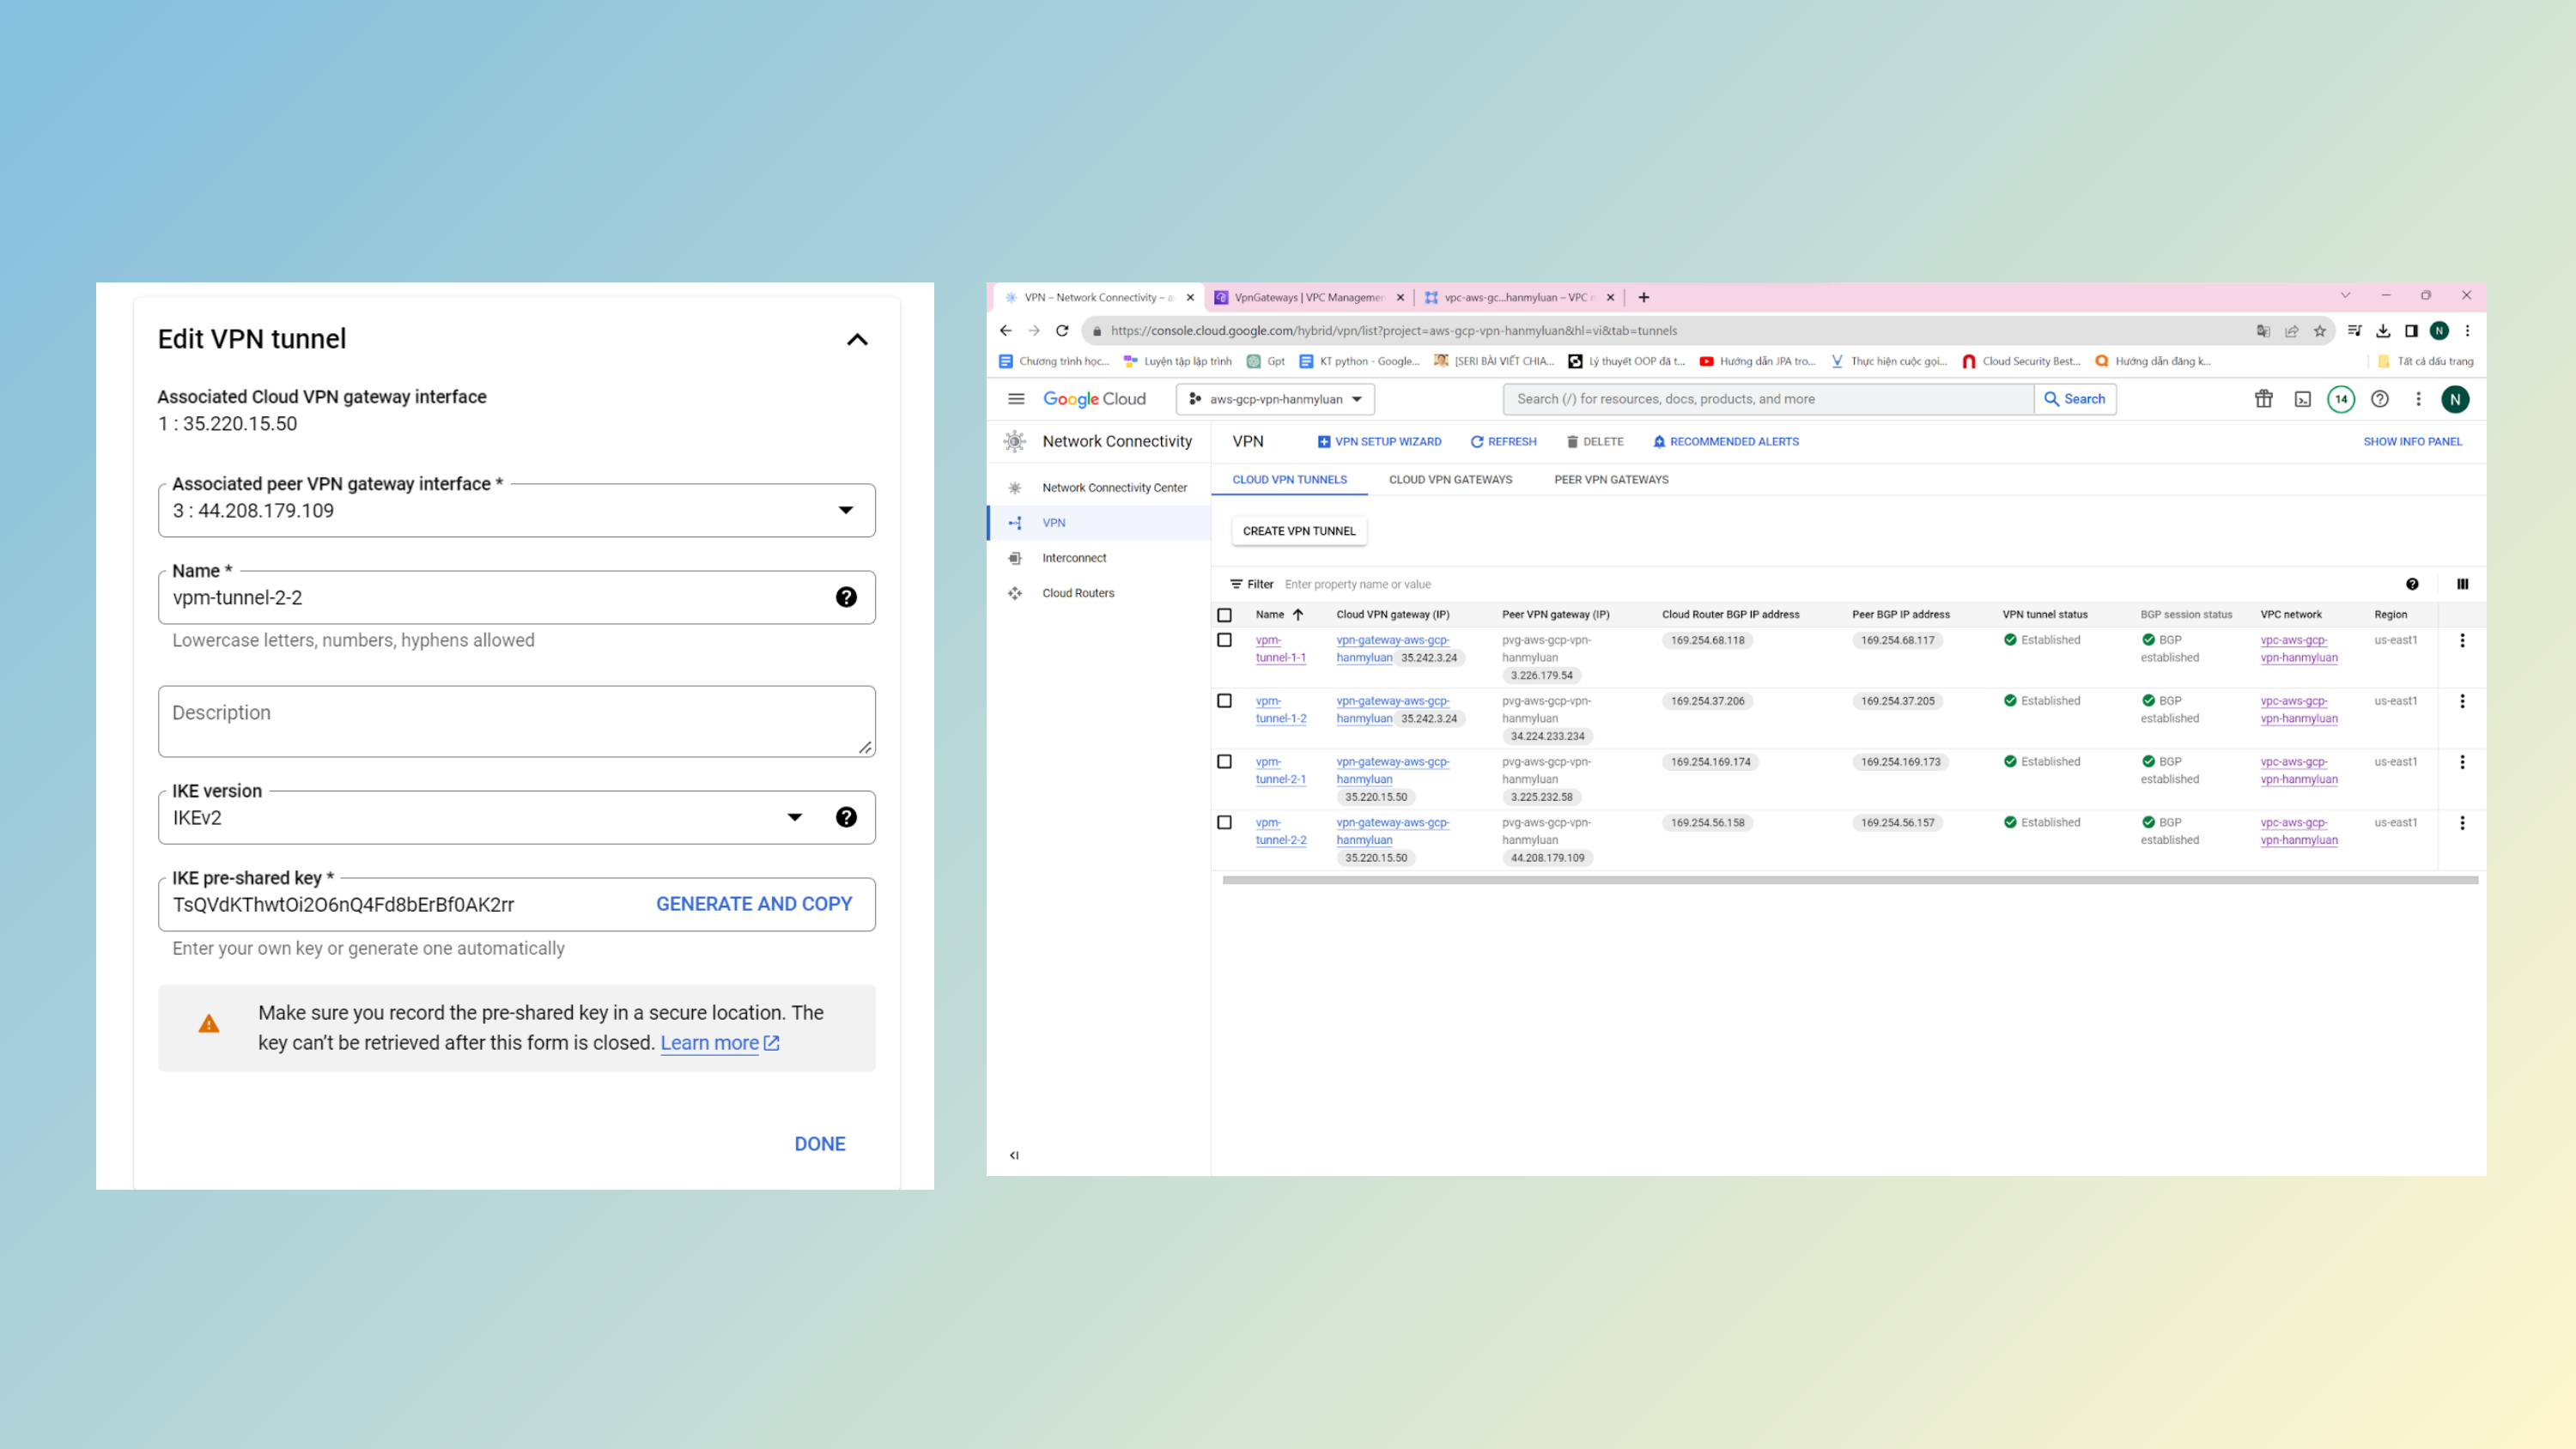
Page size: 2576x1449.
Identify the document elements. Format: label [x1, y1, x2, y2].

picture [96, 282, 934, 1190]
picture [987, 282, 2487, 1177]
